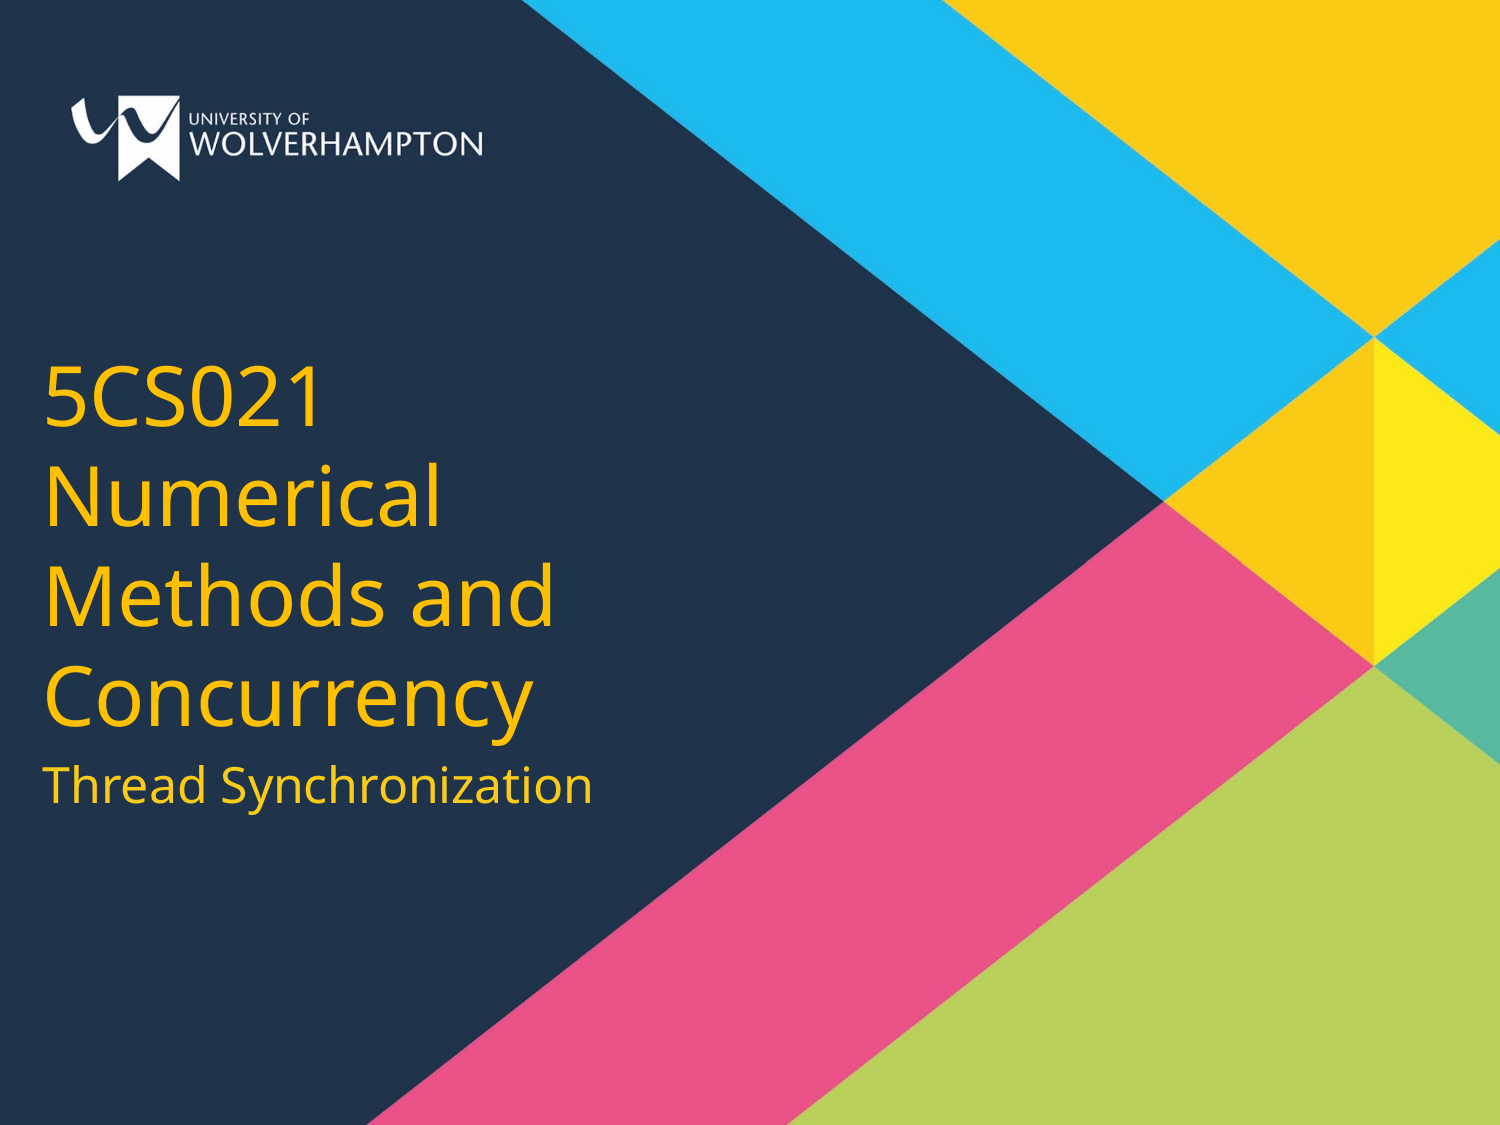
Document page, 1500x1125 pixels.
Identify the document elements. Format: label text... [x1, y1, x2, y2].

title 5CS021 Numerical Methods and Concurrency Thread Synchronization [40, 341, 751, 814]
picture [0, 0, 1500, 1125]
